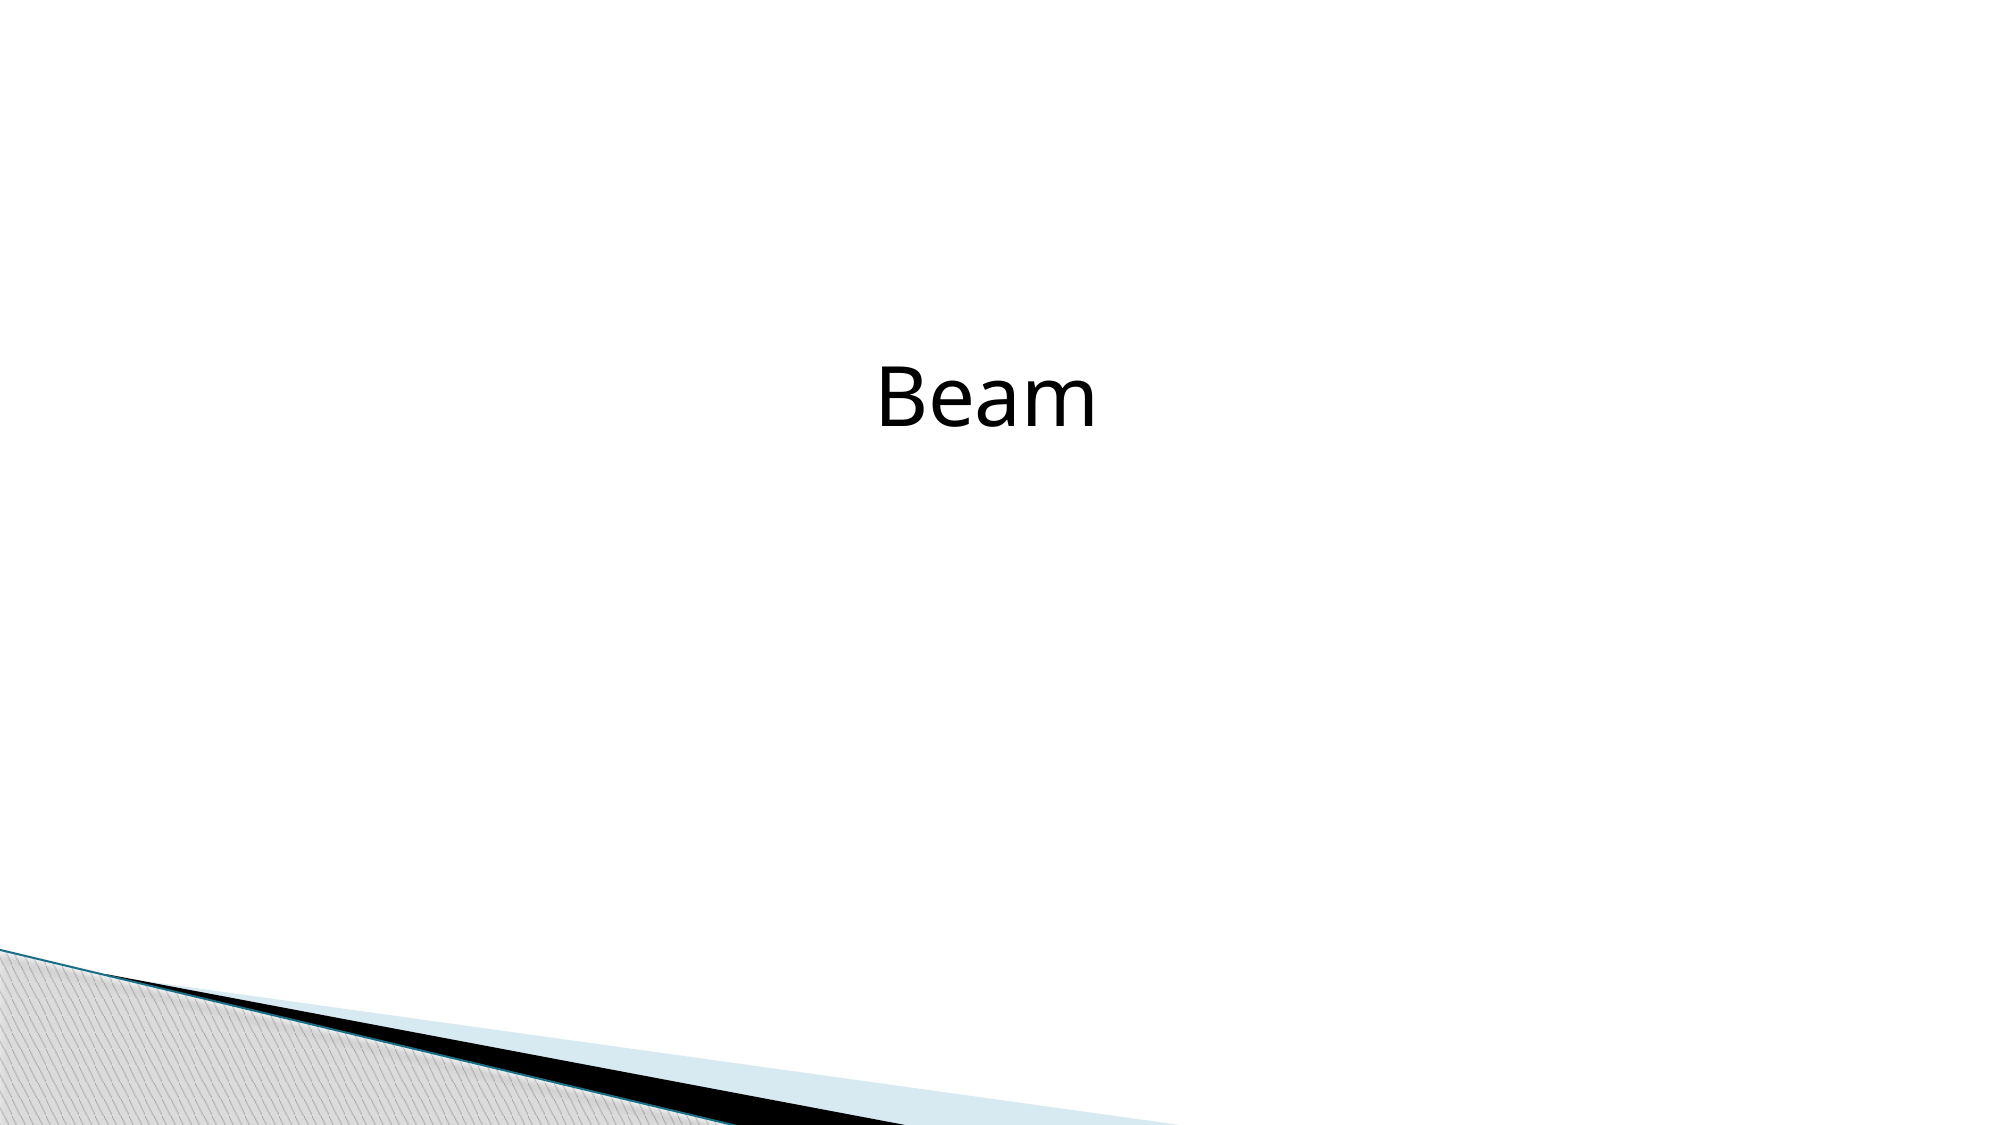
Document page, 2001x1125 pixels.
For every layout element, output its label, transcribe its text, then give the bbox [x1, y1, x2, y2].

text_box Beam [199, 335, 1774, 451]
